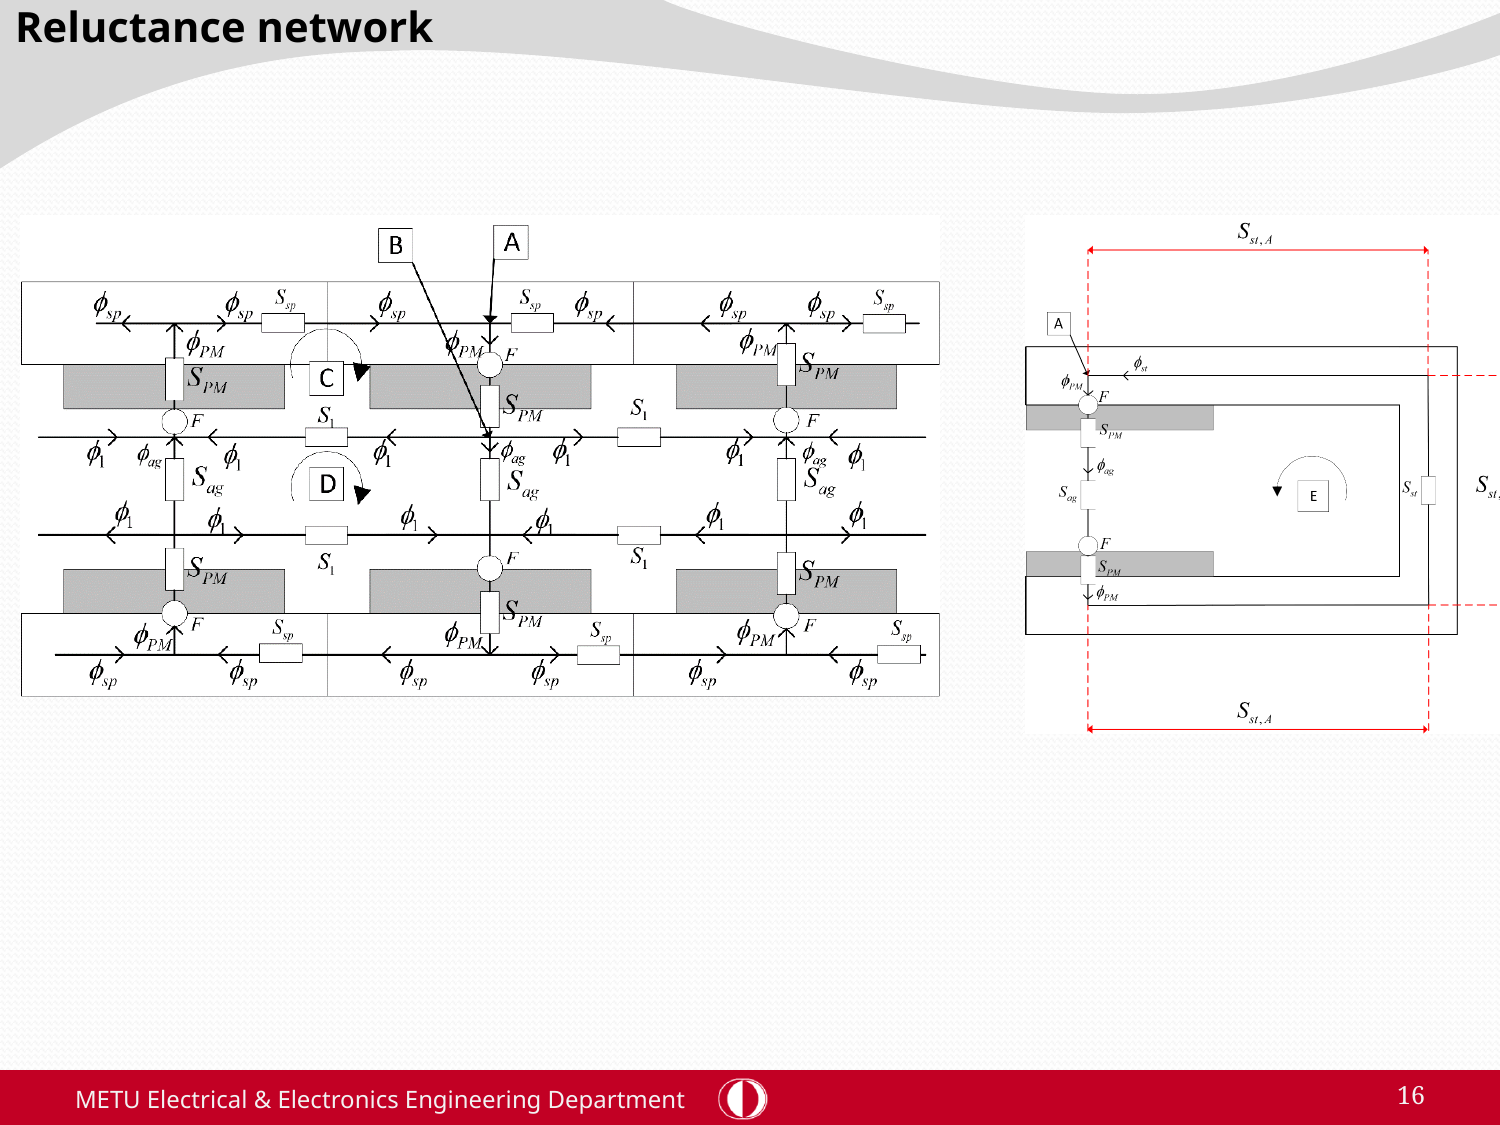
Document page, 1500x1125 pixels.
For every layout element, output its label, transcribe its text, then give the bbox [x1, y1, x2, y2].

slide_number 16 [1330, 1070, 1425, 1114]
picture [713, 1078, 781, 1122]
list Reluctance network [0, 0, 1275, 181]
picture [1025, 215, 1500, 734]
picture [20, 215, 940, 697]
slide_number METU Electrical & Electronics Engineering Department [75, 1070, 732, 1114]
